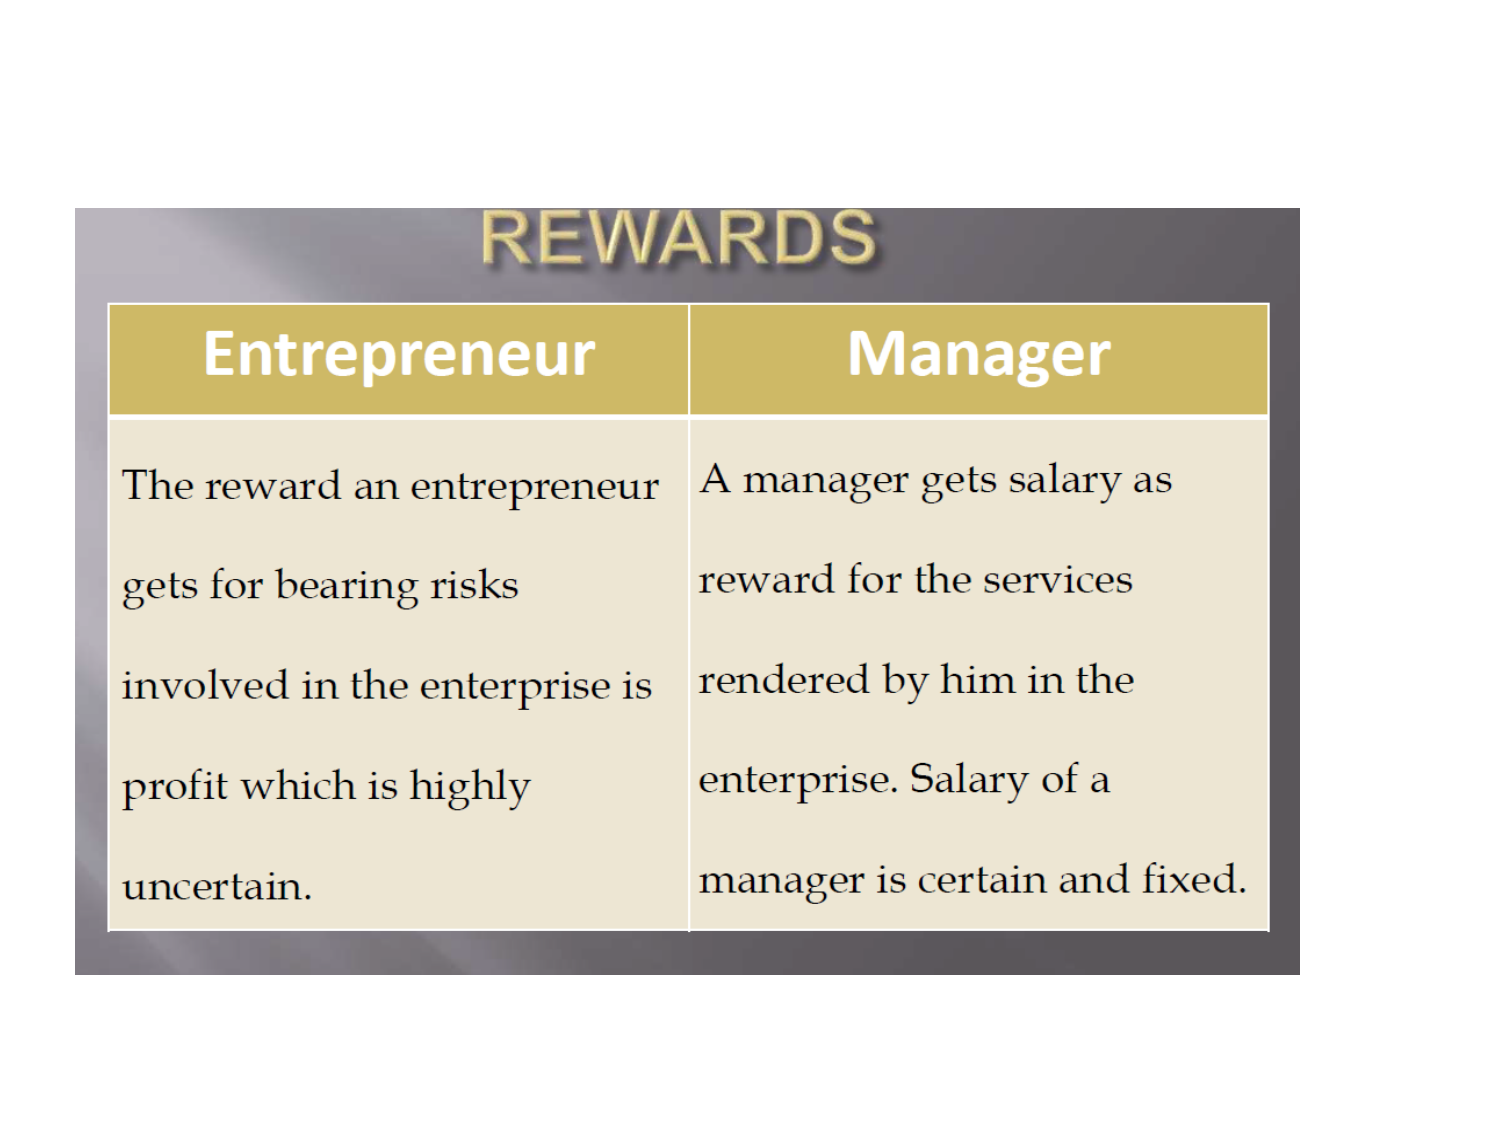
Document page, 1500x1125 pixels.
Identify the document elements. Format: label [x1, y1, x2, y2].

picture [74, 208, 1300, 976]
